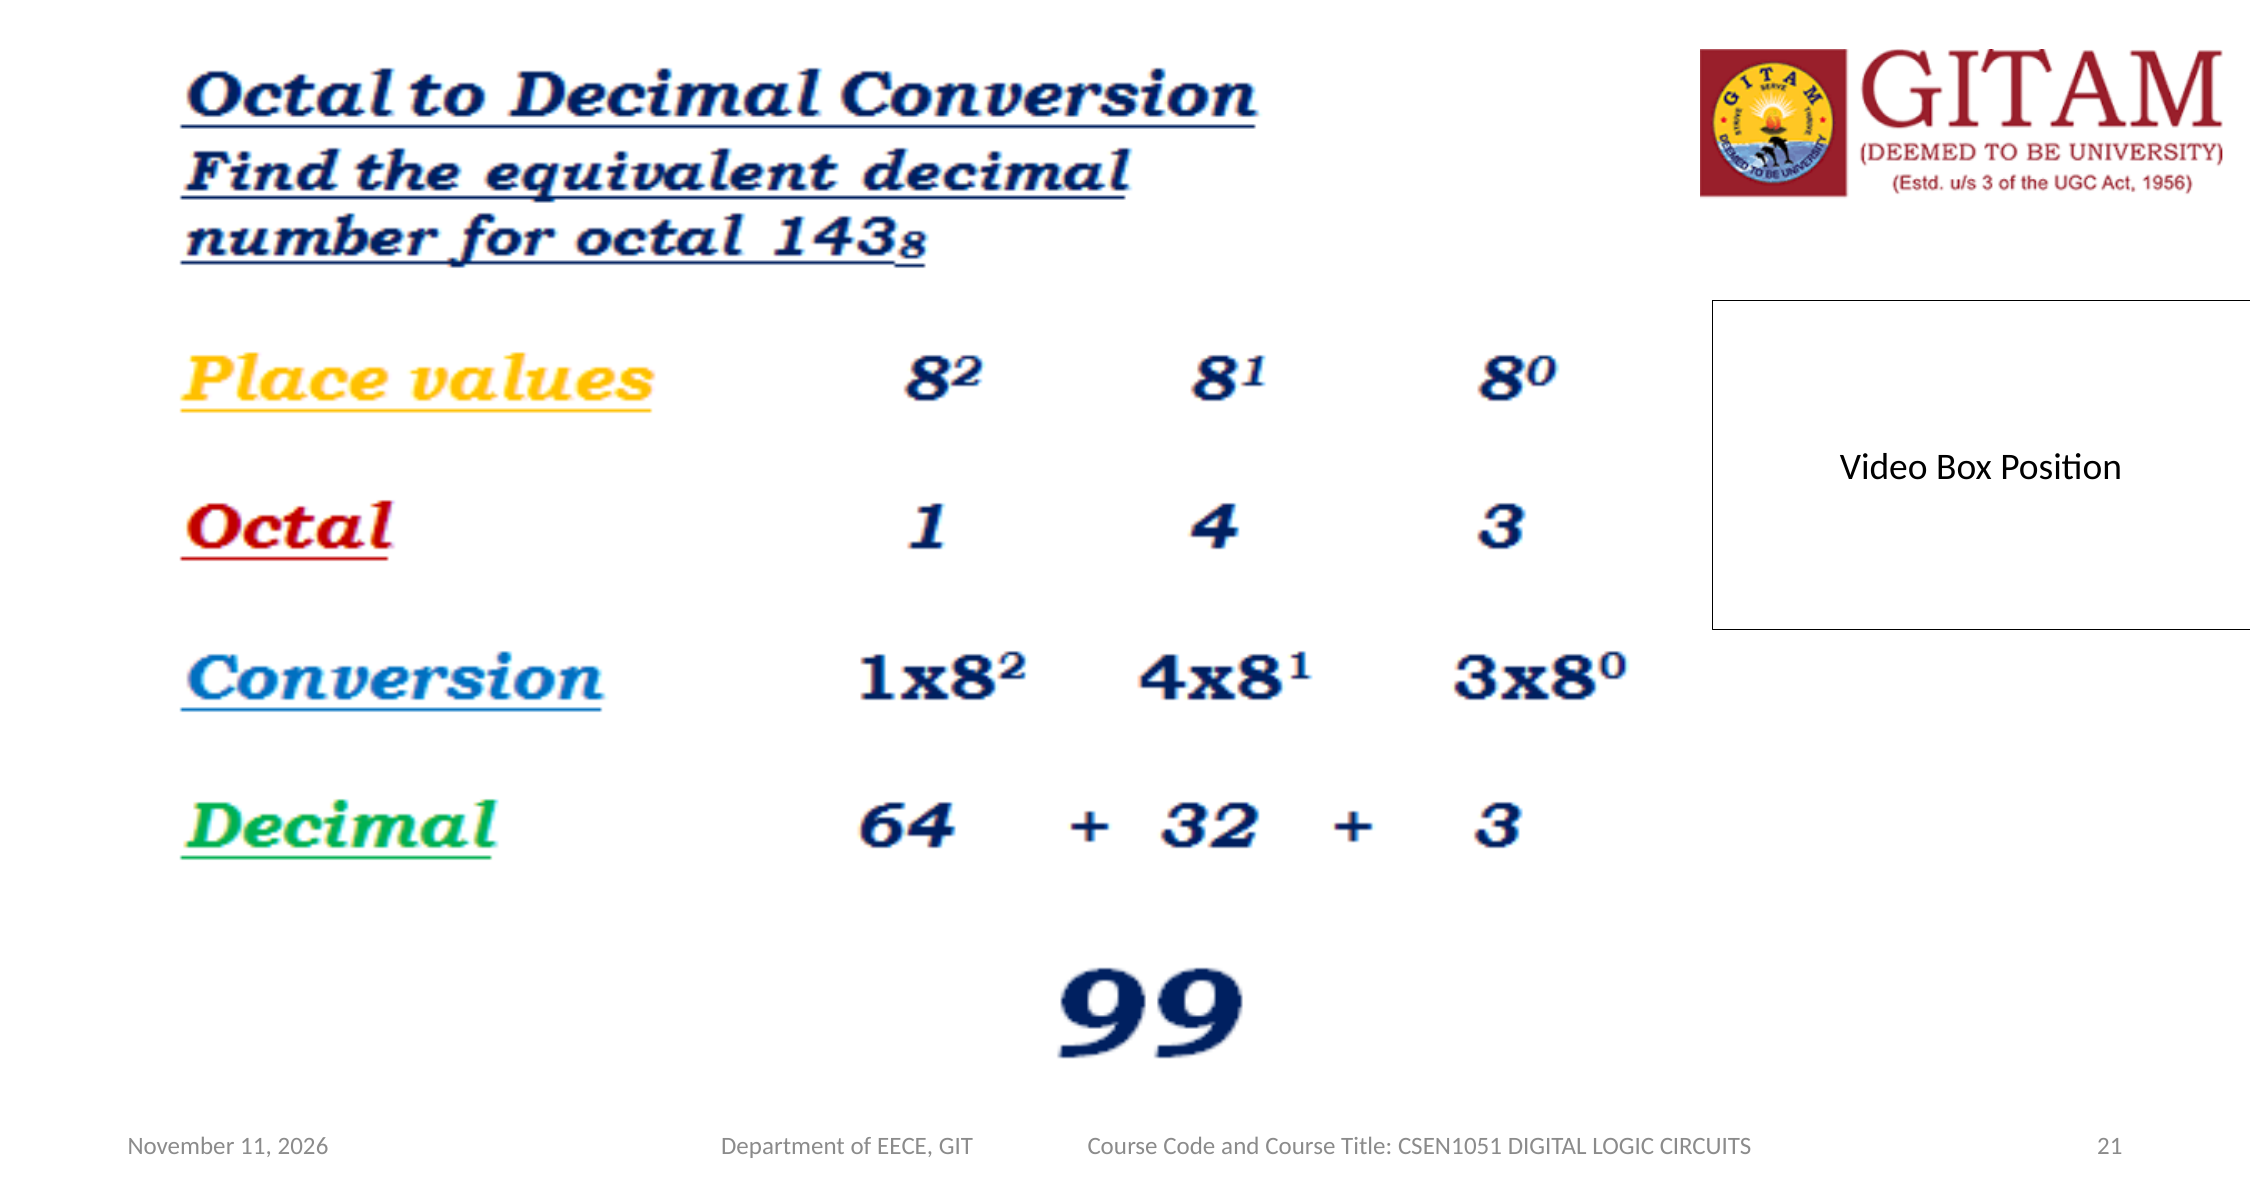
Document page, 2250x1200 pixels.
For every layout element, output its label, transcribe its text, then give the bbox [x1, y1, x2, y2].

picture [1699, 49, 2235, 201]
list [162, 49, 1663, 1088]
slide_number 21 [2000, 1112, 2138, 1177]
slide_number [112, 1112, 638, 1177]
footer Department of EECE, GIT Course Code and Course Title: CSEN1051 DIGITAL LOGIC CIRCUITS [638, 1112, 2000, 1177]
text_box Video Box Position [1712, 299, 2250, 630]
